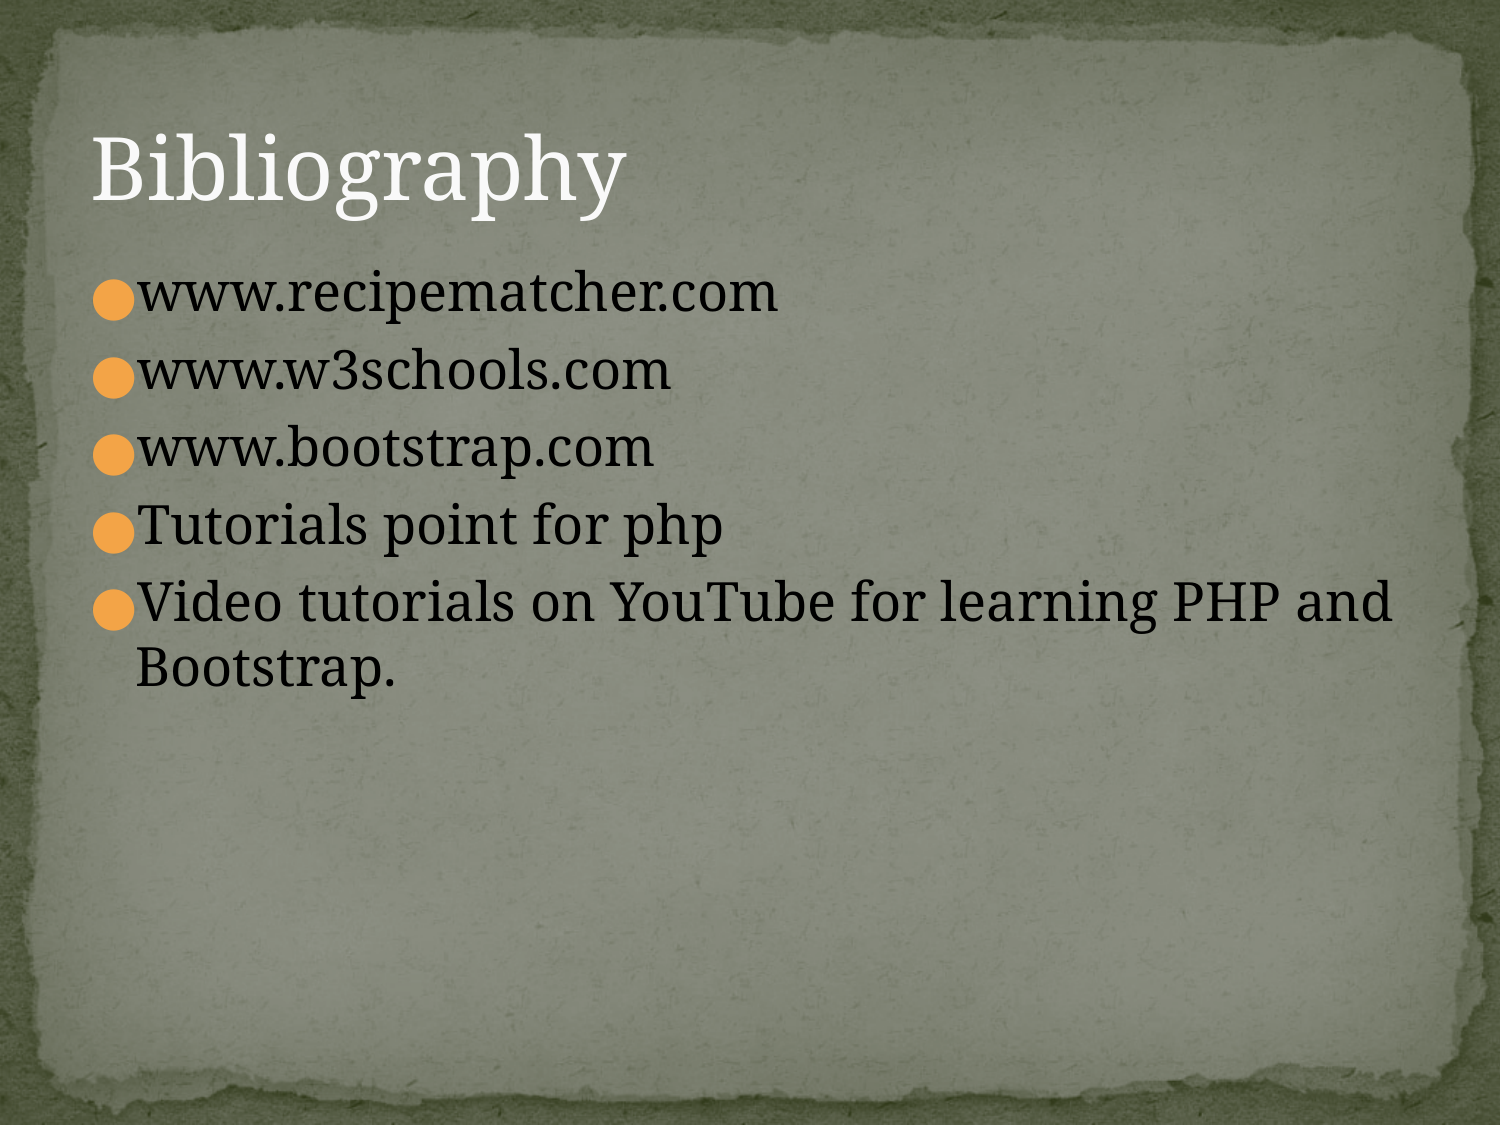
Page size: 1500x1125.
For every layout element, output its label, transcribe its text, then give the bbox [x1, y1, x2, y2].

picture [0, 0, 1500, 1125]
list www.recipematcher.com www.w3schools.com www.bootstrap.com Tutorials point for php Video tutorials on YouTube for learning PHP and Bootstrap. [75, 249, 1425, 1000]
title Bibliography [75, 24, 1425, 225]
